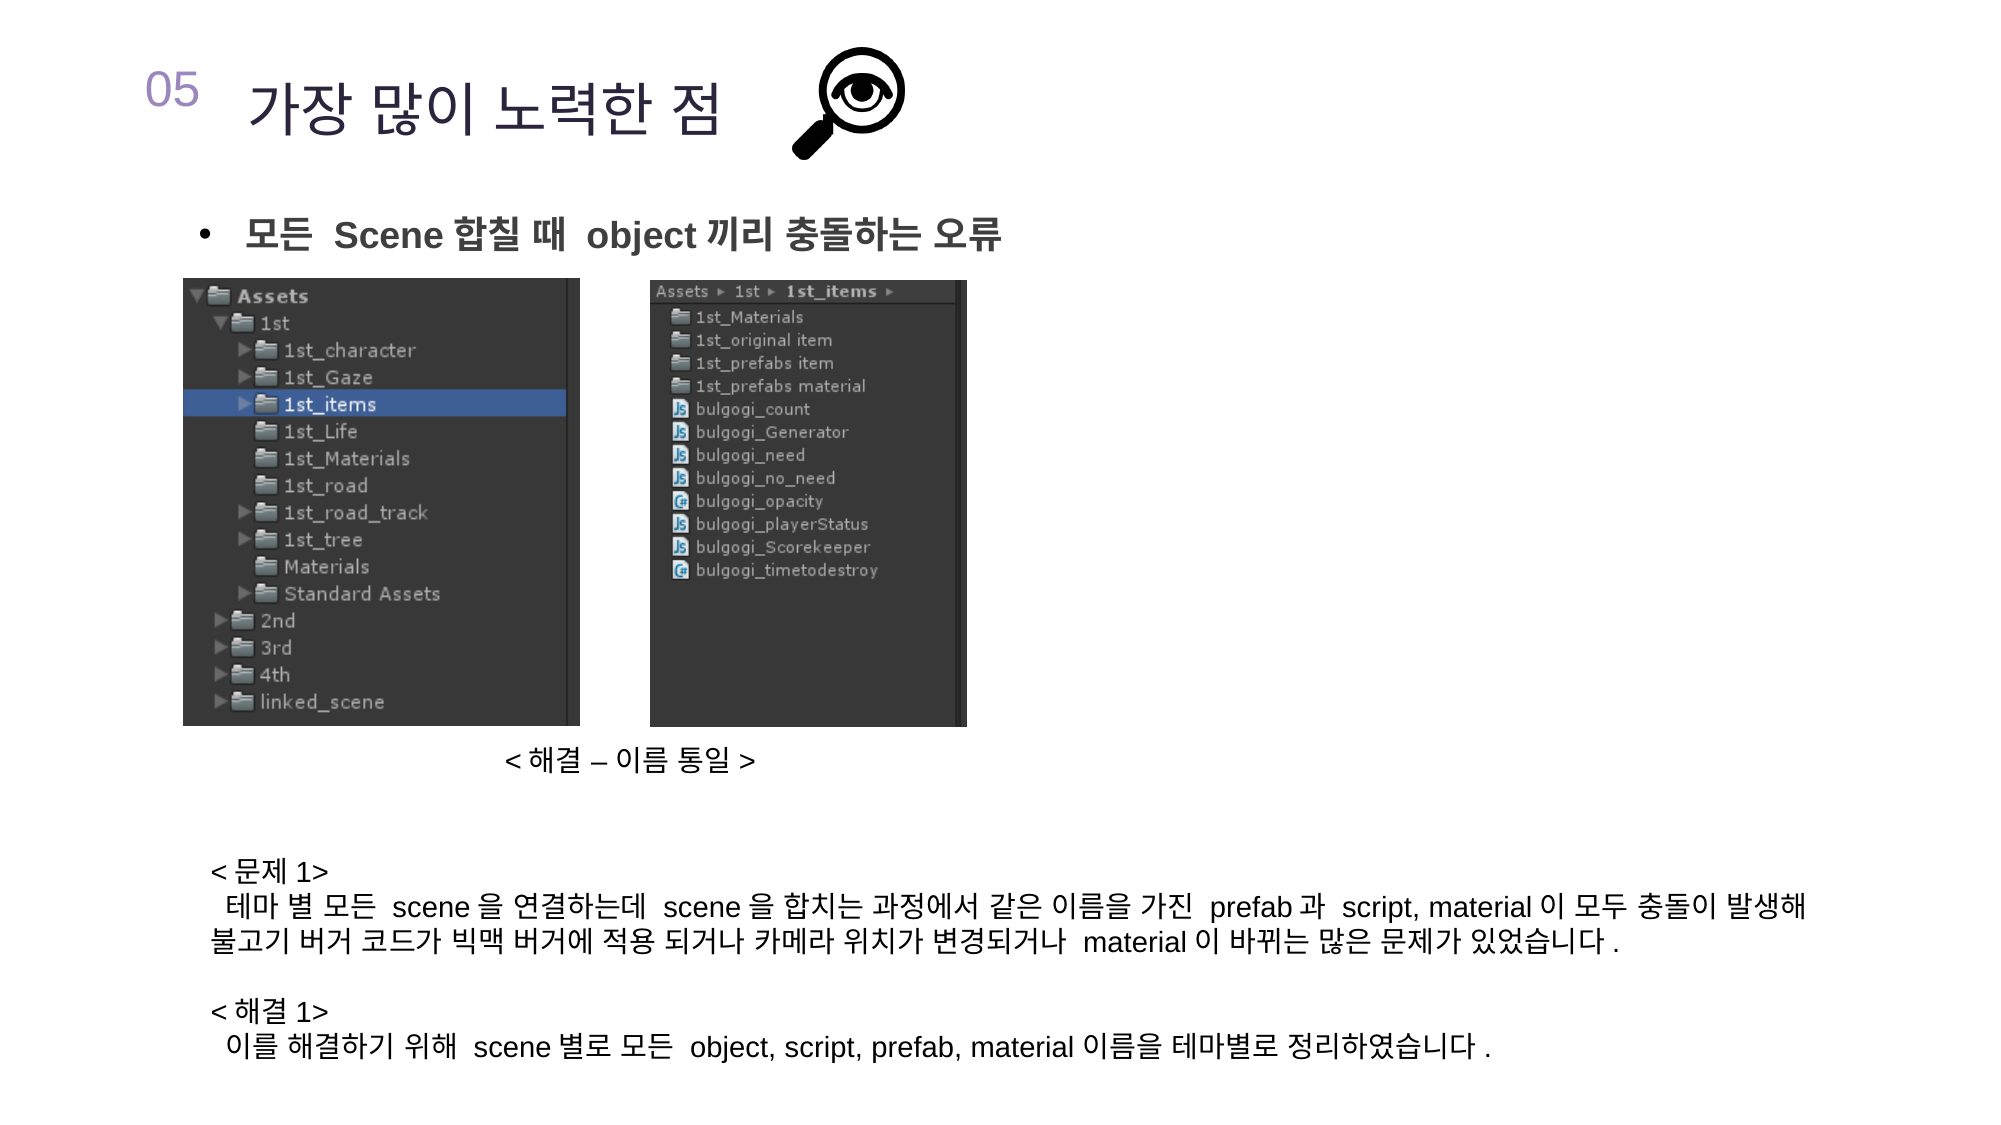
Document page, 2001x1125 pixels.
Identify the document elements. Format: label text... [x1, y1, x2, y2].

picture [183, 278, 580, 726]
text_box <문제1> 테마 별 모든 scene을 연결하는데 scene을 합치는 과정에서 같은 이름을 가진 prefab과 script, material이 모두 충돌이 발생해 불고기 버거 코드가 빅맥 버거에 적용 되거나 카메라 위치가 변경되거나 material이 바뀌는 많은 문제가 있었습니다. <해결1> 이를 해결하기 위해 scene별로 모든 object, script, prefab, material이름을 테마별로 정리하였습니다. [195, 846, 1823, 1071]
text_box 모든 Scene합칠 때 object끼리 충돌하는 오류 [183, 181, 1940, 259]
text_box <해결 – 이름 통일> [490, 734, 771, 785]
text_box 05 [87, 48, 258, 161]
text_box 가장 많이 노력한 점 [232, 30, 807, 144]
picture [791, 46, 905, 160]
picture [650, 280, 967, 728]
